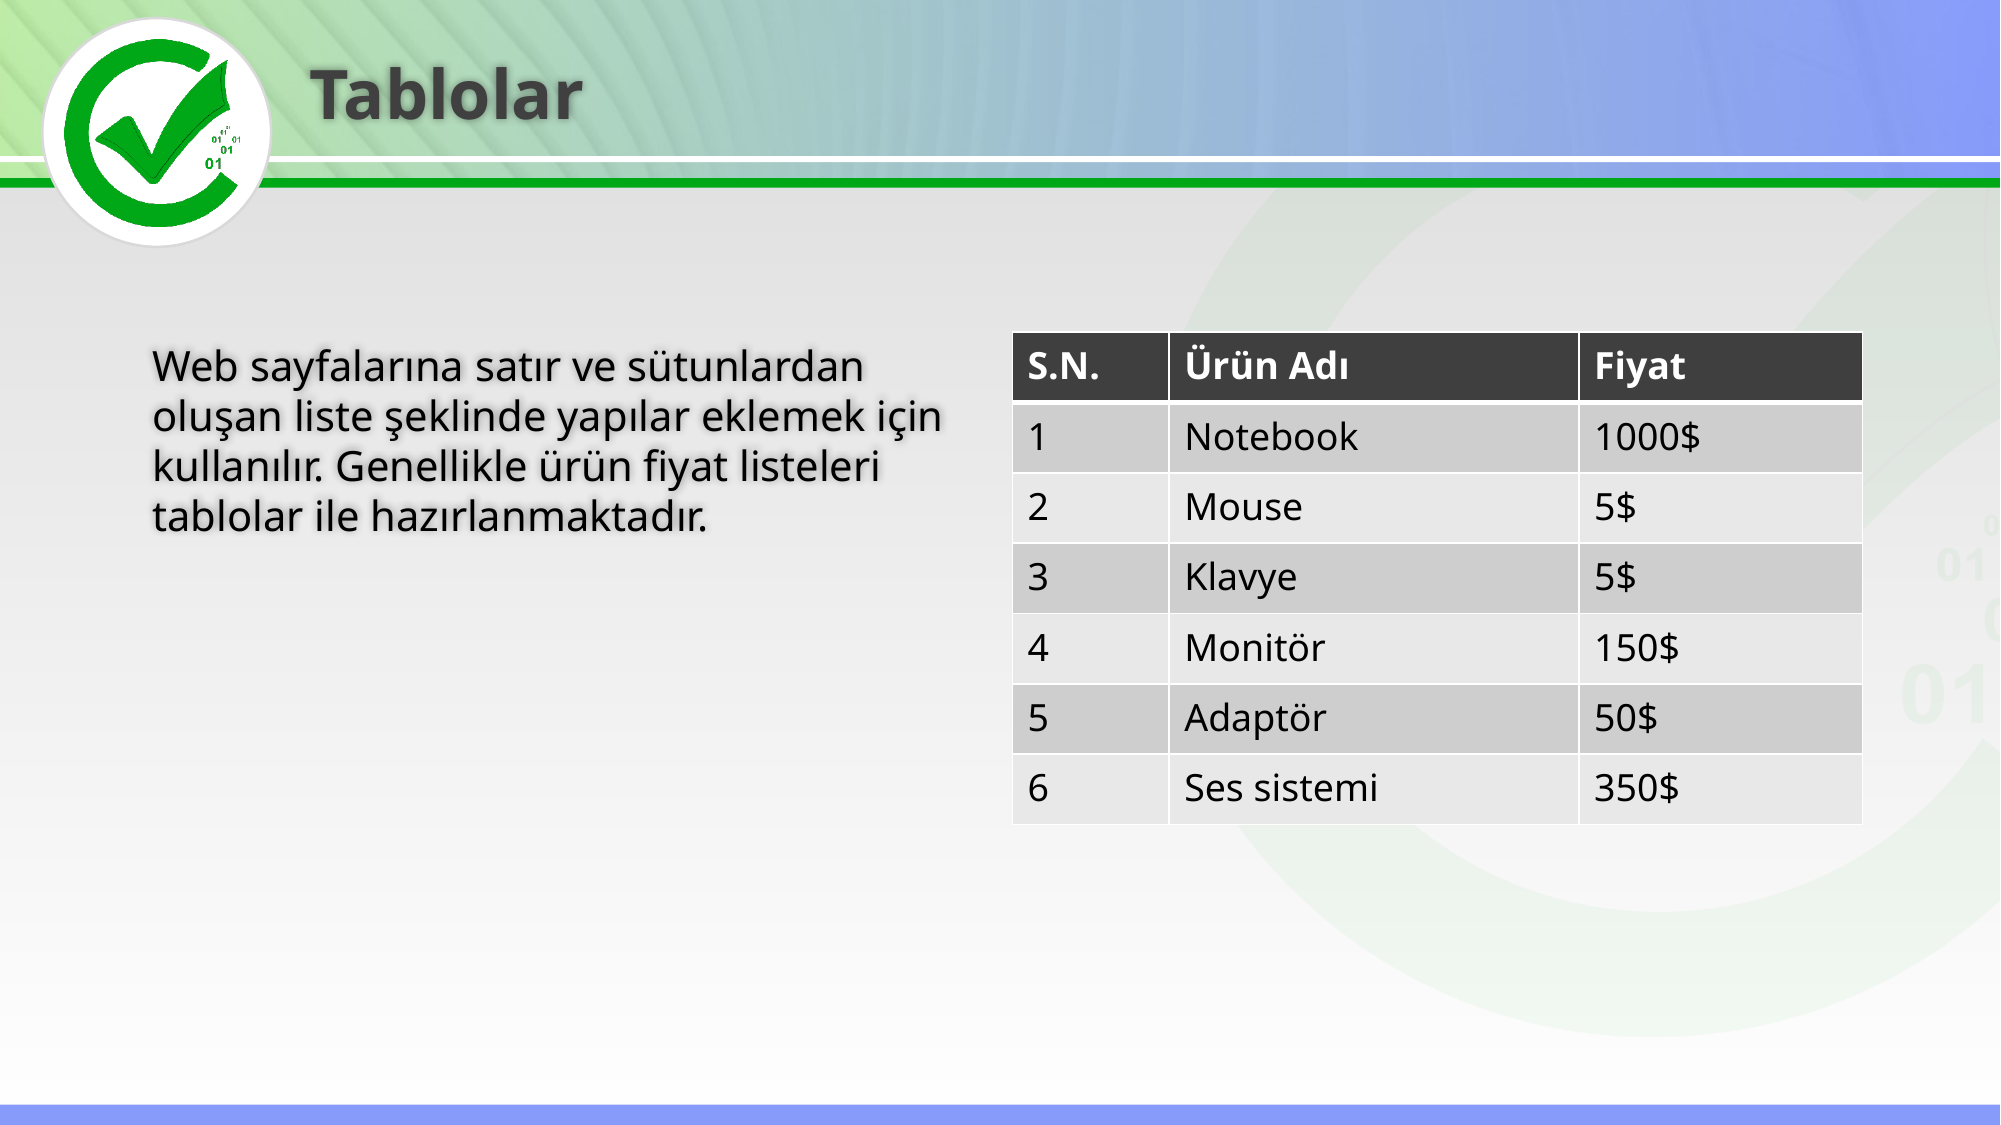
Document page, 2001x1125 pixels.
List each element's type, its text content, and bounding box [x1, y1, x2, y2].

table_cell 1 [1013, 405, 1168, 472]
table_cell 1000$ [1580, 405, 1862, 472]
table_header S.N. [1013, 333, 1168, 400]
table_cell Ses sistemi [1170, 755, 1578, 824]
table_header Ürün Adı [1170, 333, 1578, 400]
table_cell 350$ [1580, 755, 1862, 824]
table_header Fiyat [1580, 333, 1862, 400]
table_cell 150$ [1580, 614, 1862, 683]
table_cell 5 [1013, 685, 1168, 753]
picture [0, 163, 49, 178]
picture [0, 0, 2001, 1037]
table_cell Adaptör [1170, 685, 1578, 753]
table_cell 3 [1013, 544, 1168, 613]
table_cell 5$ [1580, 544, 1862, 613]
table_cell 6 [1013, 755, 1168, 824]
table_cell 4 [1013, 614, 1168, 683]
table_cell 5$ [1580, 474, 1862, 542]
table_cell Mouse [1170, 474, 1578, 542]
table_cell 2 [1013, 474, 1168, 542]
table_cell Notebook [1170, 405, 1578, 472]
list Tablolar [294, 39, 1936, 148]
list Web sayfalarına satır ve sütunlardan oluşan liste şeklinde yapılar eklemek için kullanılır. Genellikle ürün fiyat listeleri tablolar ile hazırlanmaktadır. [137, 332, 988, 1014]
table_cell 50$ [1580, 685, 1862, 753]
table_cell Monitör [1170, 614, 1578, 683]
table_cell Klavye [1170, 544, 1578, 613]
